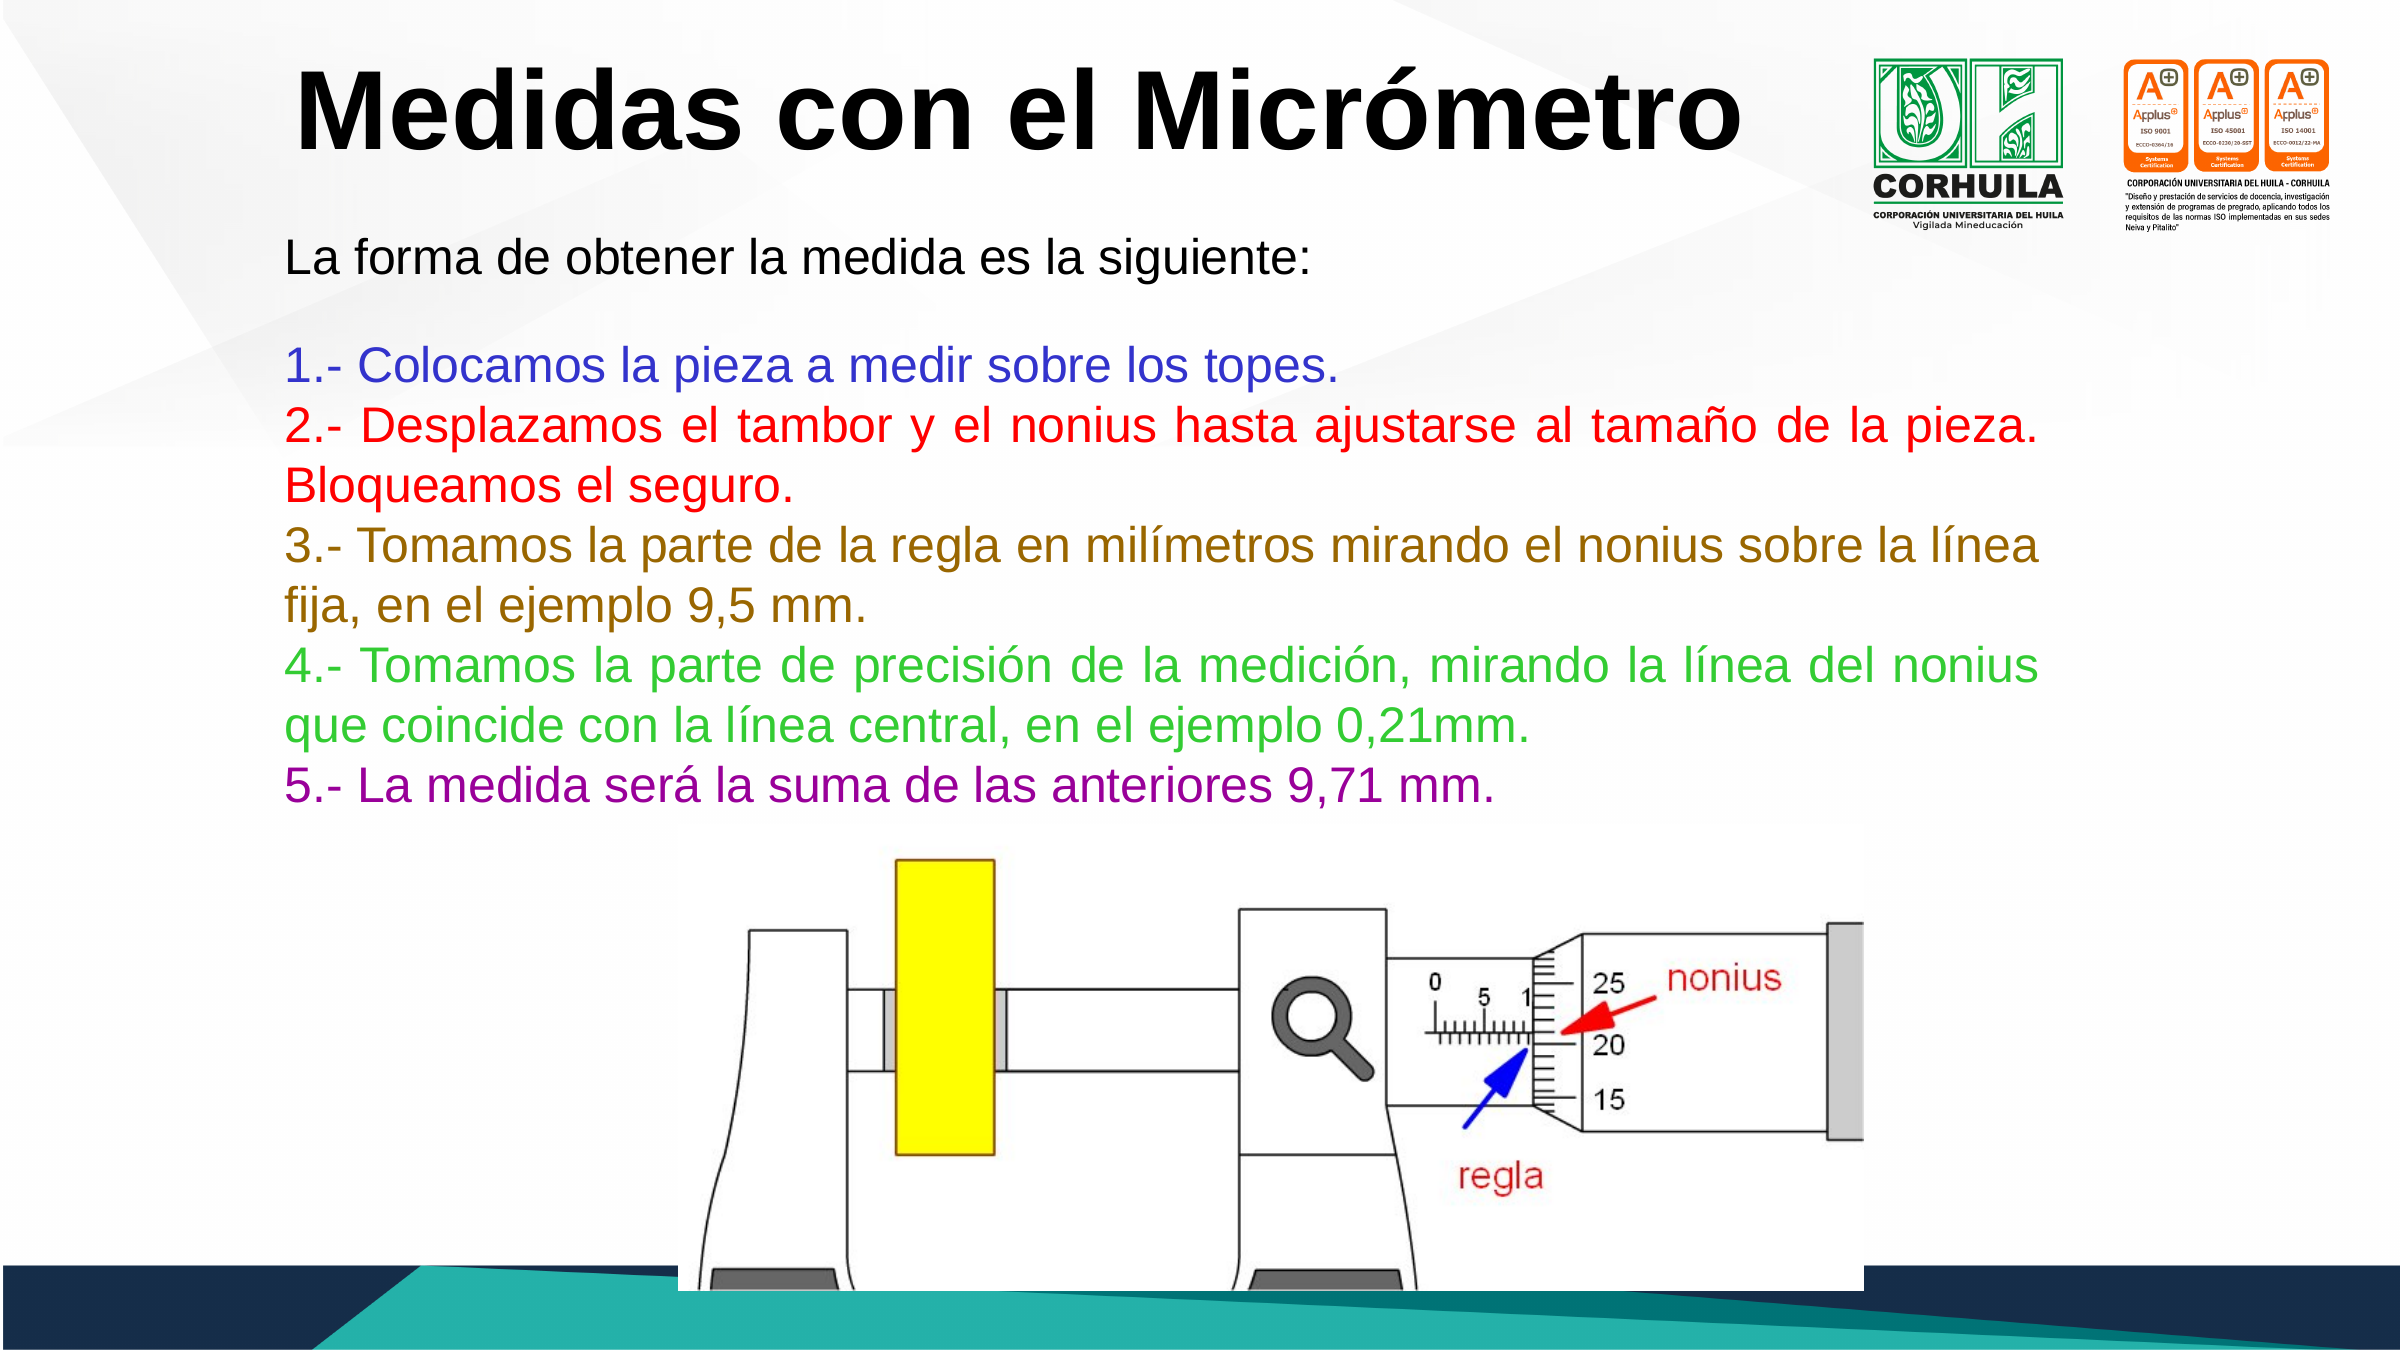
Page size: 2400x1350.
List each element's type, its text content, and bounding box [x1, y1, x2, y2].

text_box La forma de obtener la medida es la siguiente: [269, 217, 1335, 292]
text_box 1.- Colocamos la pieza a medir sobre los topes. 2.- Desplazamos el tambor y el nonius hasta ajustarse al tamaño de la pieza. Bloqueamos el seguro. 3.- Tomamos la parte de la regla en milímetros mirando el nonius sobre la línea fija, en el ejemplo 9,5 mm. 4.- Tomamos la parte de precisión de la medición, mirando la línea del nonius que coincide con la línea central, en el ejemplo 0,21mm. 5.- La medida será la suma de las anteriores 9,71 mm. [269, 324, 2055, 820]
title Medidas con el Micrómetro [0, 29, 2041, 255]
picture [0, 0, 2400, 1350]
